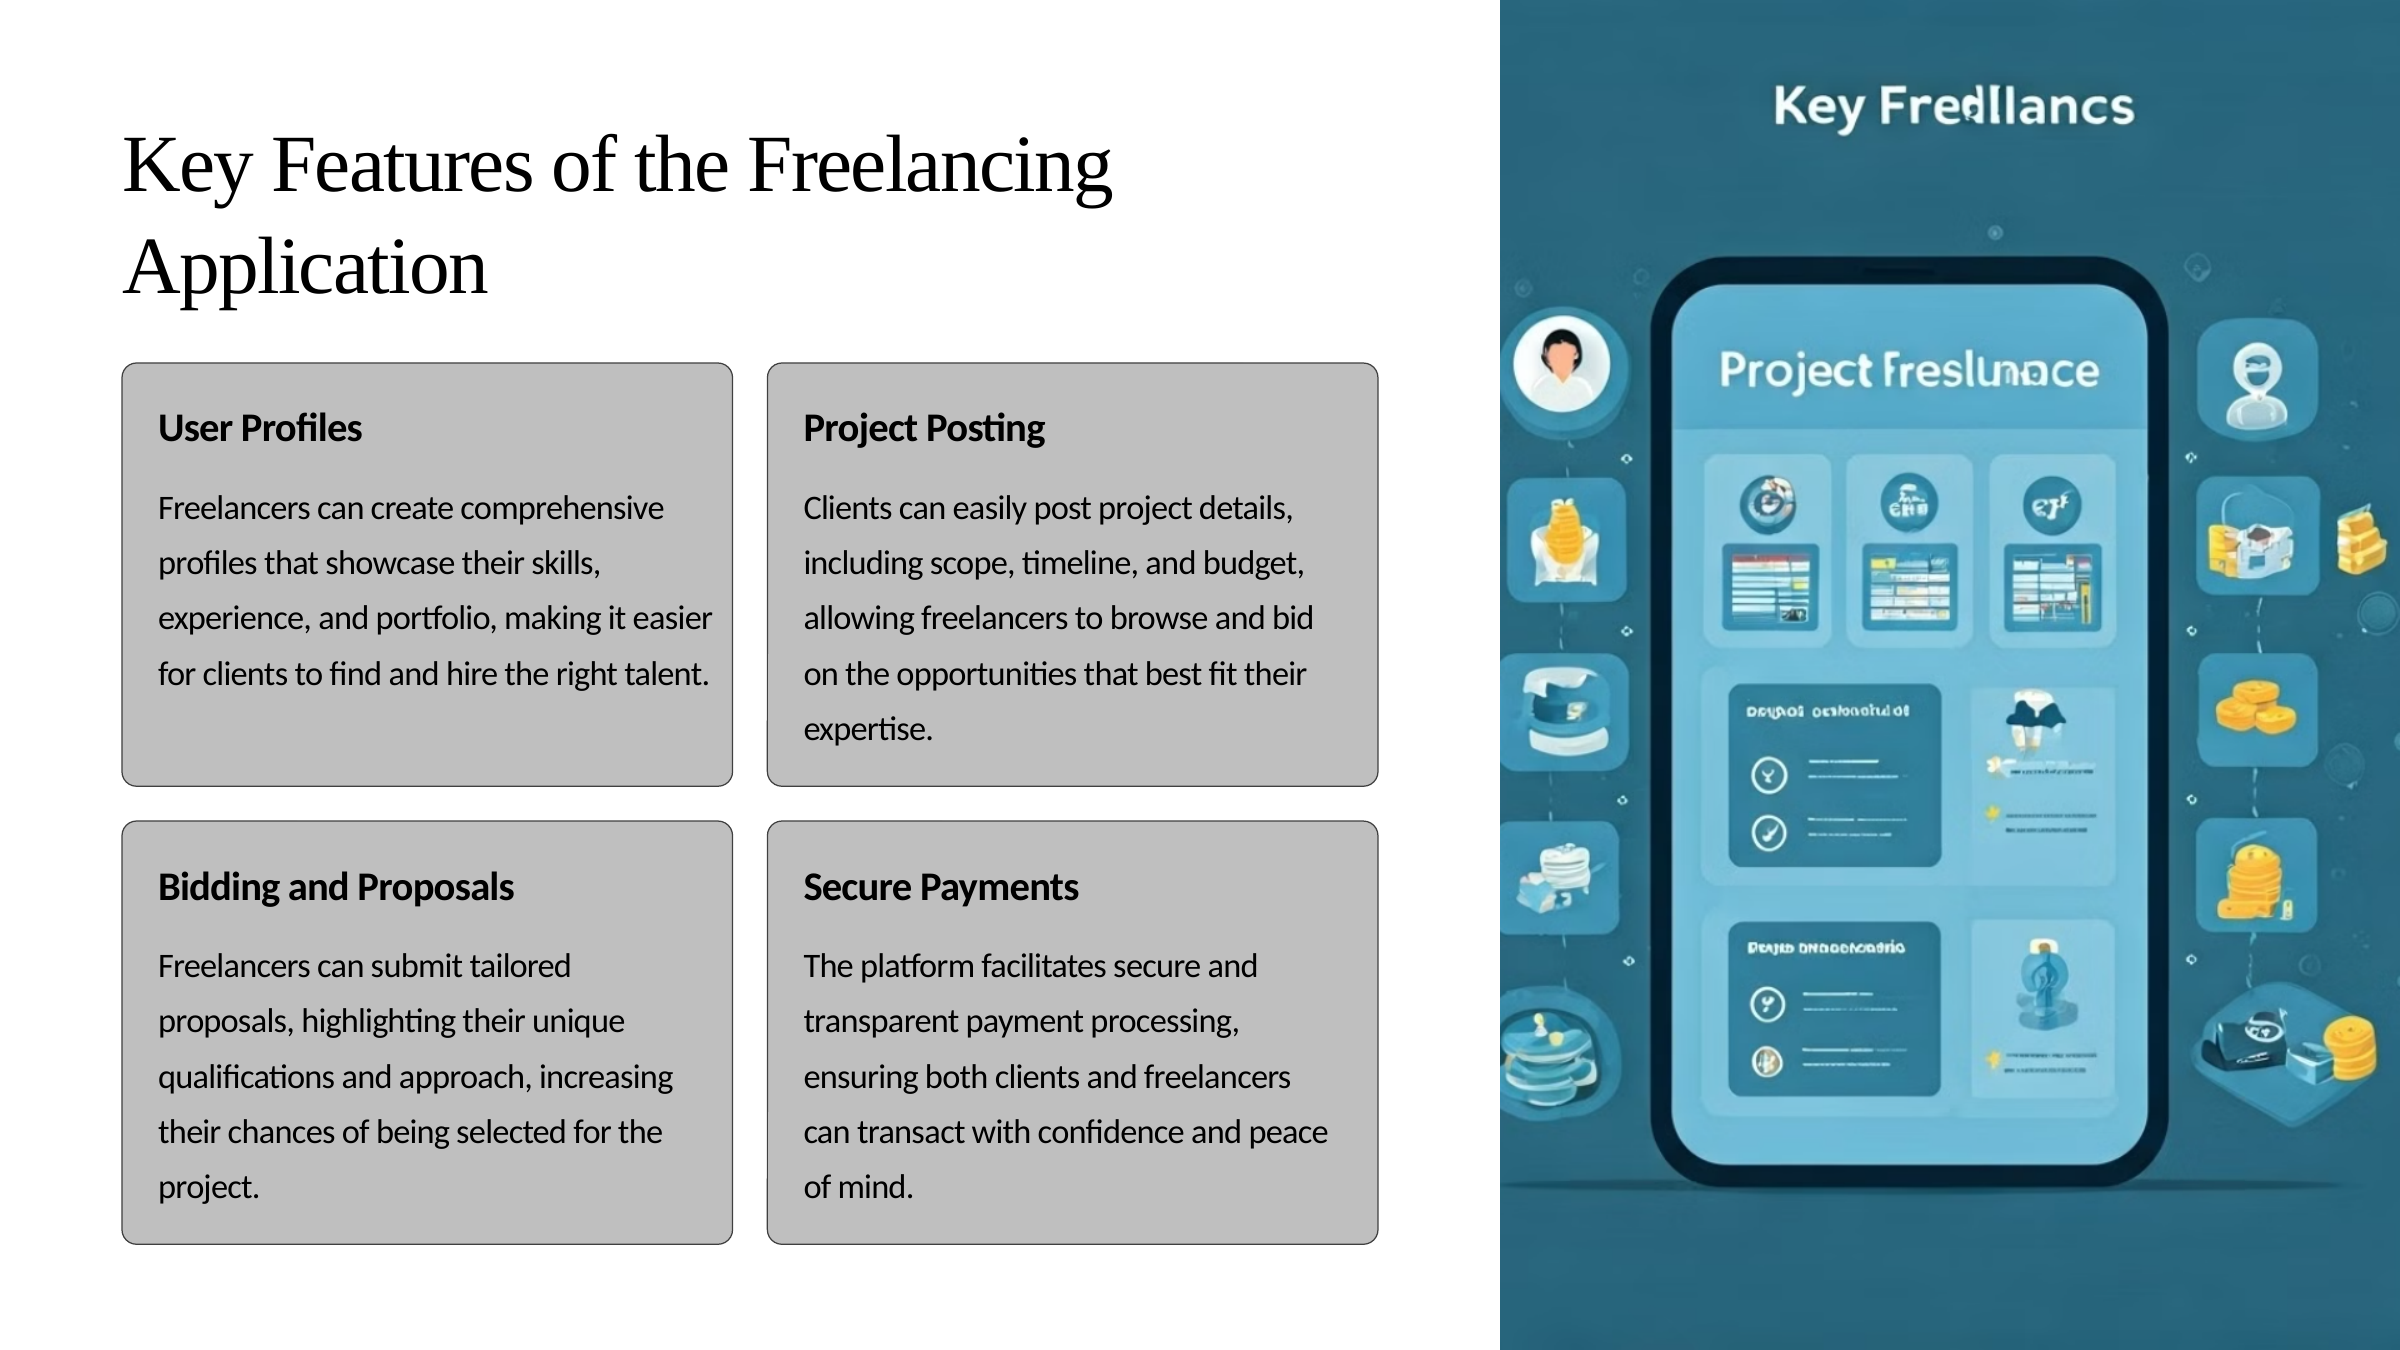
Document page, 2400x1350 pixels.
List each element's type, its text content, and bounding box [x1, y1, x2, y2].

text_box Project Posting [803, 399, 1214, 451]
text_box Freelancers can submit tailored proposals, highlighting their unique qualifications and approach, increasing their chances of being selected for the project. [158, 929, 697, 1209]
text_box Bidding and Proposals [158, 857, 569, 909]
text_box [121, 820, 733, 1245]
text_box Secure Payments [803, 857, 1214, 909]
text_box [121, 362, 733, 787]
picture [1499, 0, 2400, 1350]
text_box Freelancers can create comprehensive profiles that showcase their skills, experience, and portfolio, making it easier for clients to find and hire the right talent. [158, 471, 732, 785]
text_box User Profiles [158, 399, 569, 451]
text_box The platform facilitates secure and transparent payment processing, ensuring both clients and freelancers can transact with confidence and peace of mind. [803, 929, 1342, 1209]
text_box [767, 820, 1378, 1245]
text_box Clients can easily post project details, including scope, timeline, and budget, allowing freelancers to browse and bid on the opportunities that best fit their expertise. [803, 471, 1342, 751]
text_box [767, 362, 1378, 787]
text_box Key Features of the Freelancing Application [122, 105, 1378, 311]
